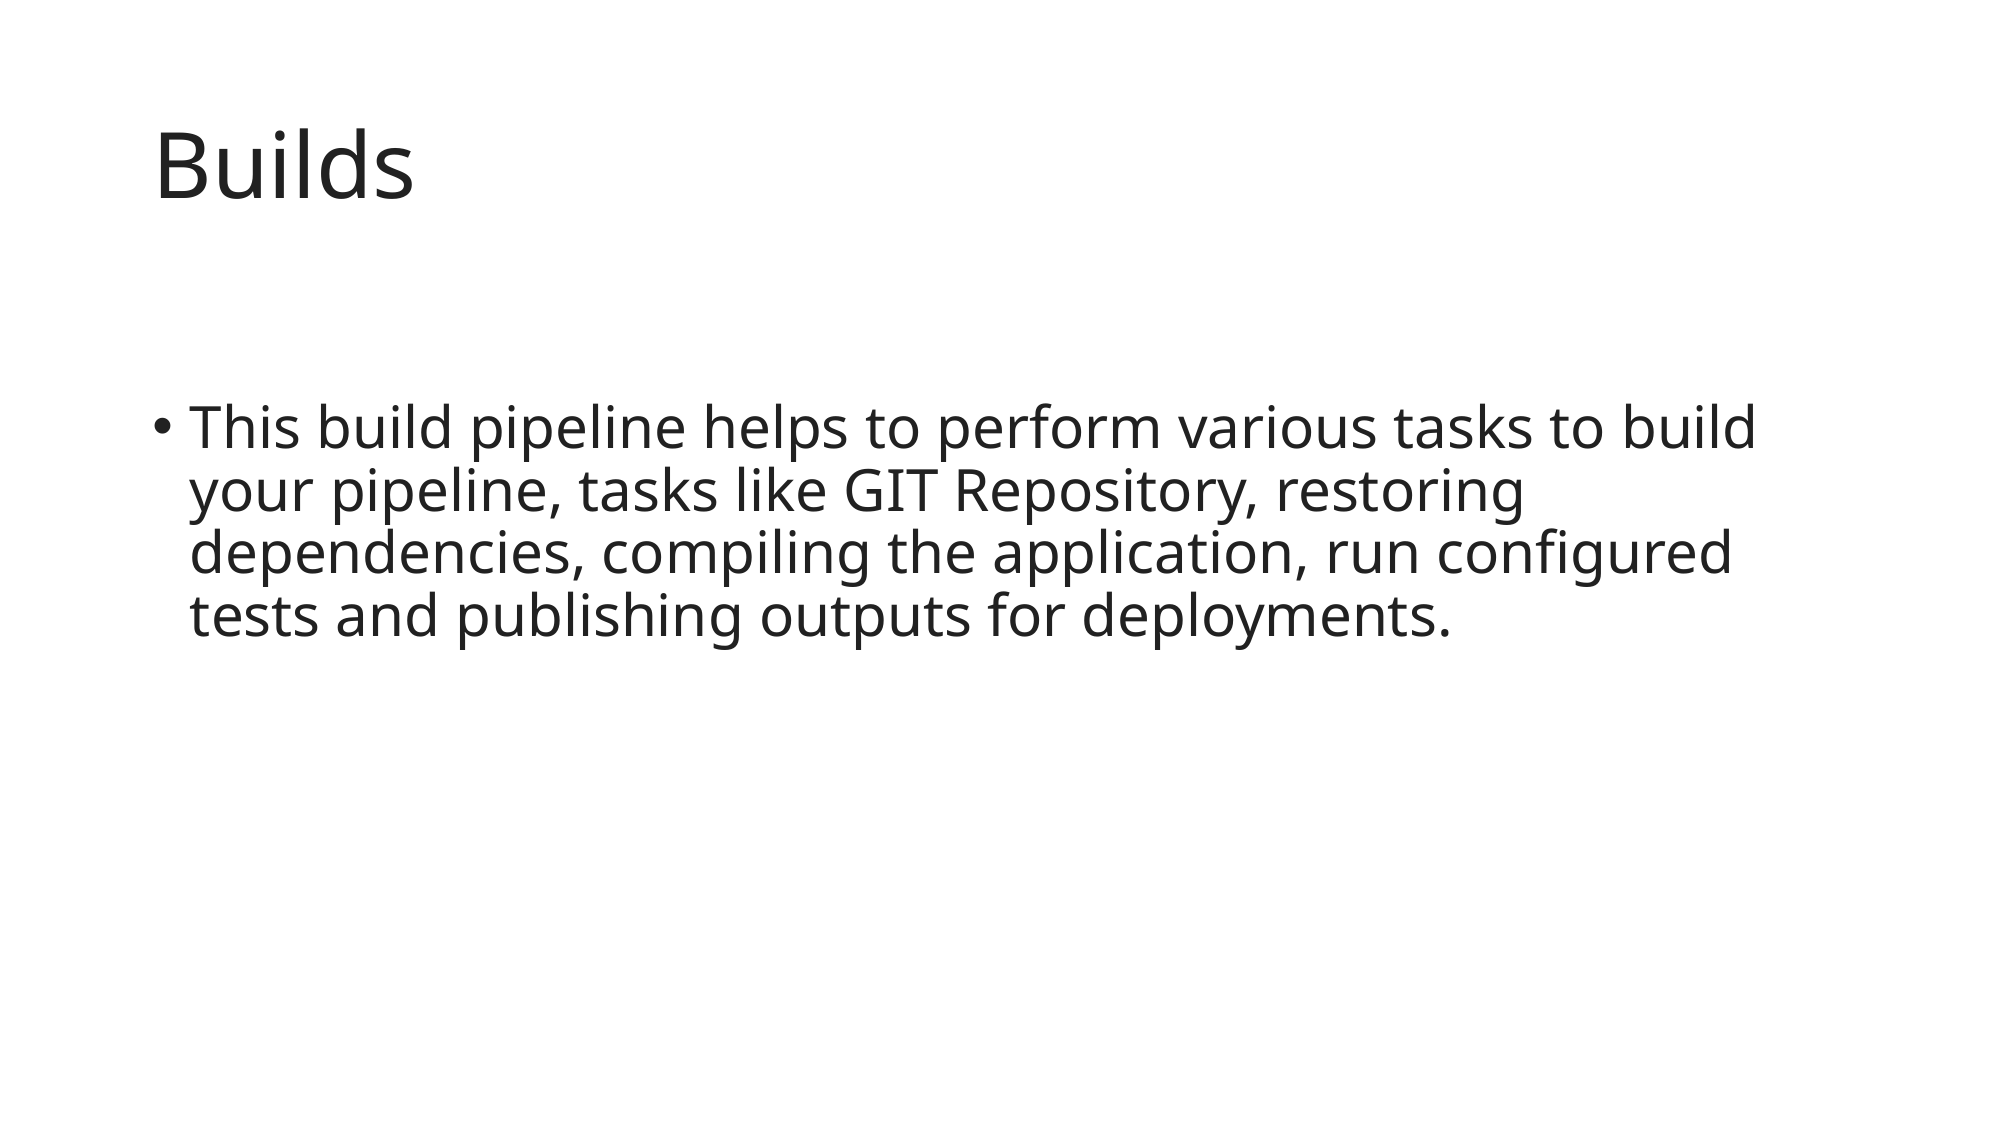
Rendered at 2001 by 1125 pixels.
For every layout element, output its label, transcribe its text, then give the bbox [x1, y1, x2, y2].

list This build pipeline helps to perform various tasks to build your pipeline, tasks like GIT Repository, restoring dependencies, compiling the application, run configured tests and publishing outputs for deployments. [137, 299, 1863, 1014]
title Builds [137, 59, 1863, 278]
